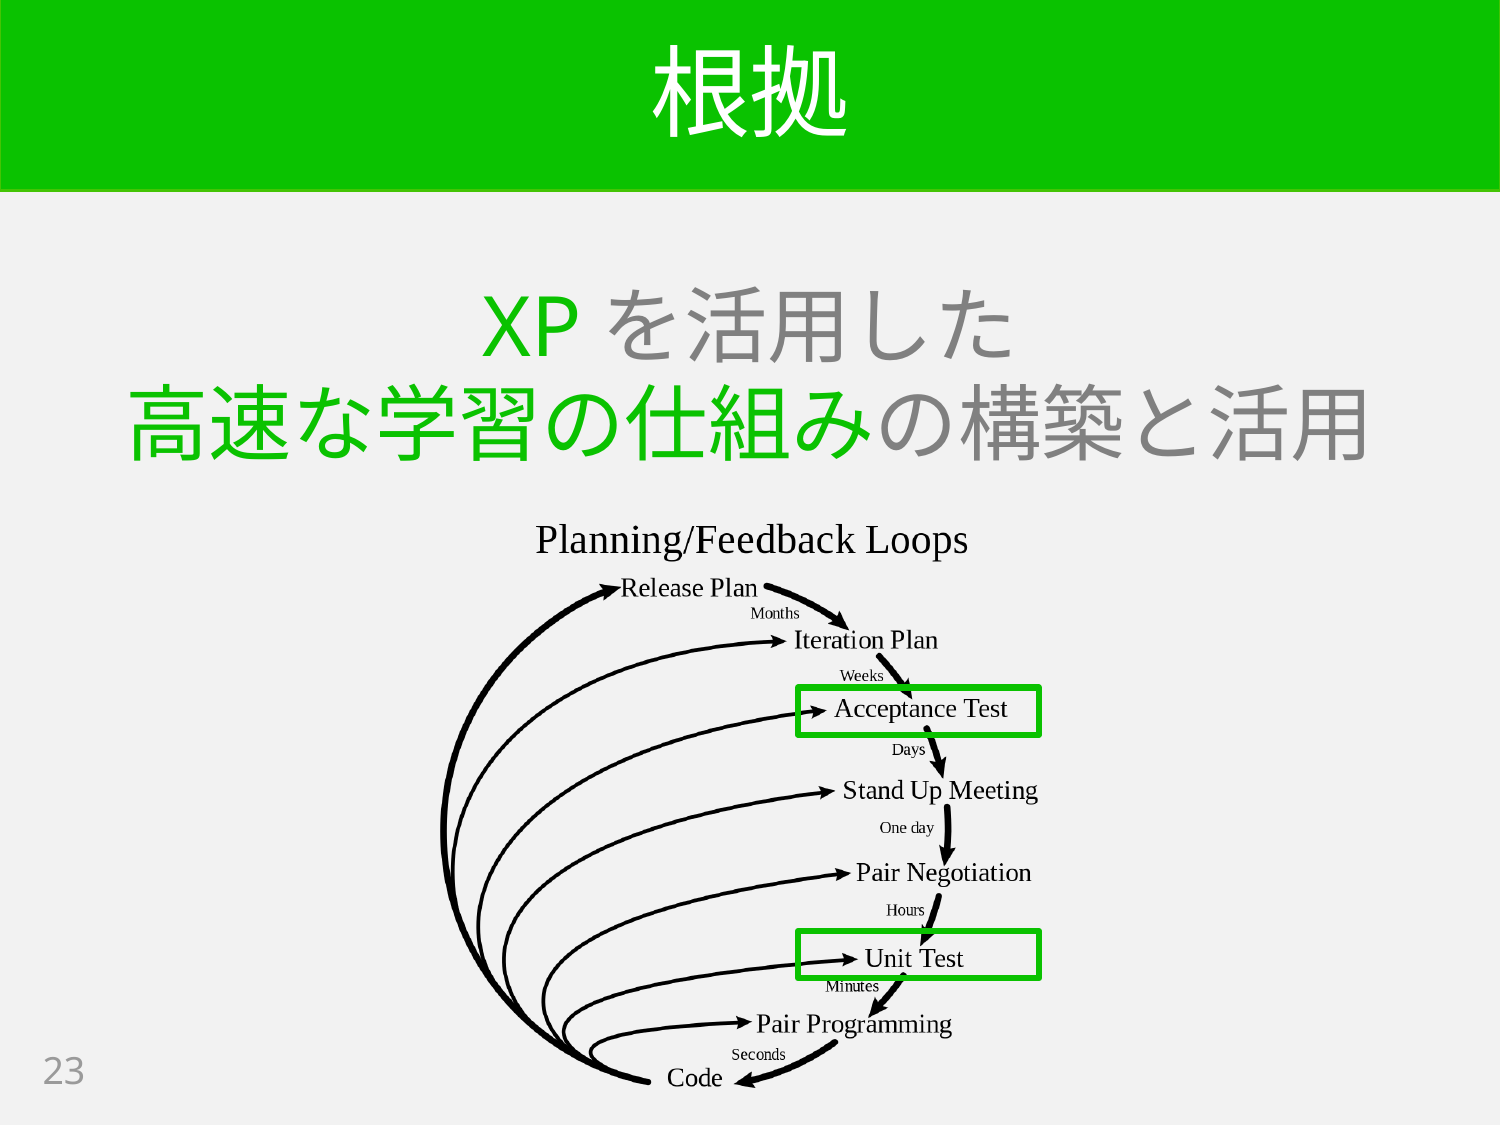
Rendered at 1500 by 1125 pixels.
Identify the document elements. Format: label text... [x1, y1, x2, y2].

picture [402, 486, 1098, 1125]
slide_number 23 [27, 1042, 146, 1102]
list XPを活用した 高速な学習の仕組みの構築と活用 [103, 277, 1397, 1000]
title 根拠 [0, 53, 1500, 140]
